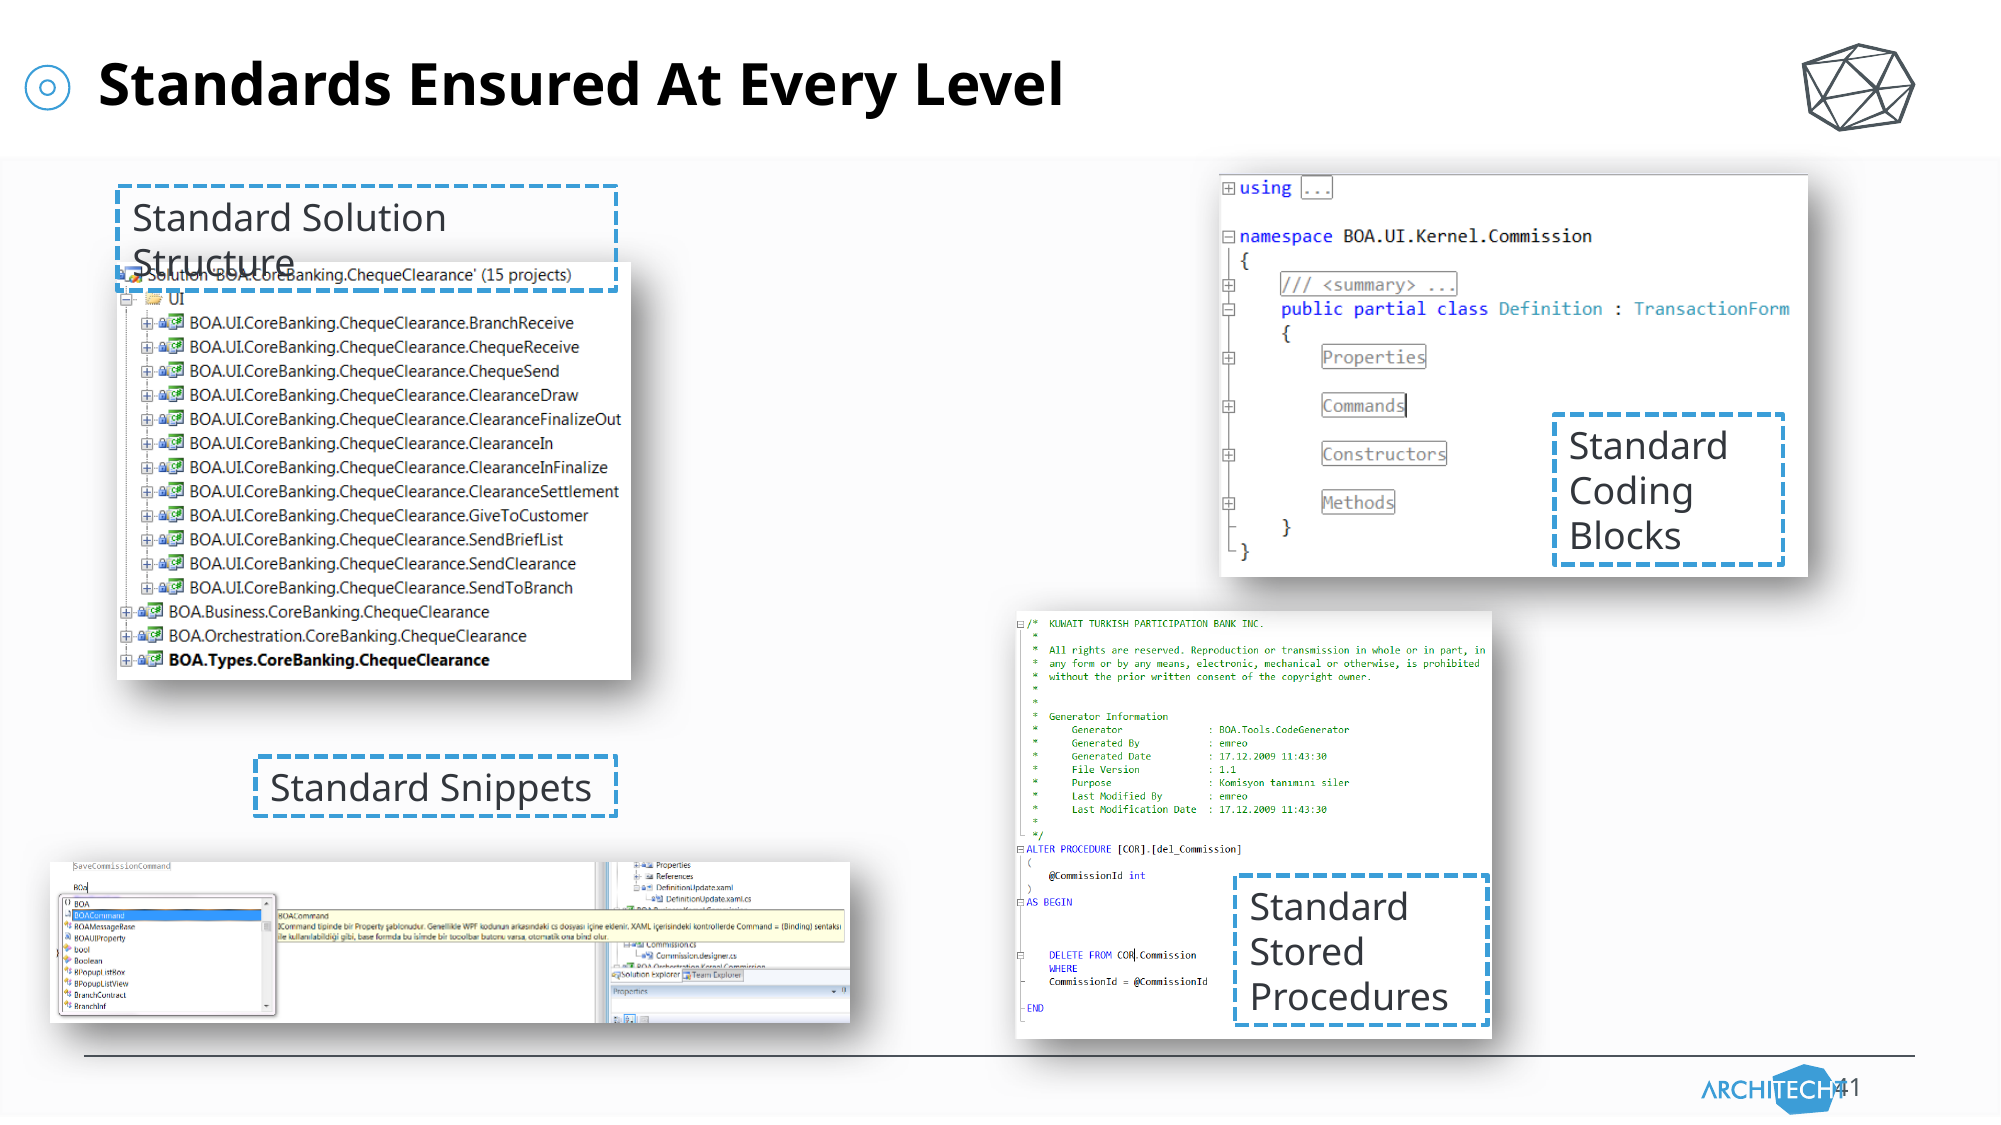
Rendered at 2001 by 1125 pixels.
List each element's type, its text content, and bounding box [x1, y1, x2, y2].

picture [1797, 38, 1924, 137]
picture [117, 262, 631, 680]
text_box Standard Snippets [255, 756, 617, 817]
picture [49, 862, 851, 1023]
picture [1219, 173, 1808, 577]
list Standards Ensured At Every Level [83, 47, 1798, 128]
picture [1014, 611, 1492, 1039]
text_box Standard Solution Structure [117, 186, 617, 262]
